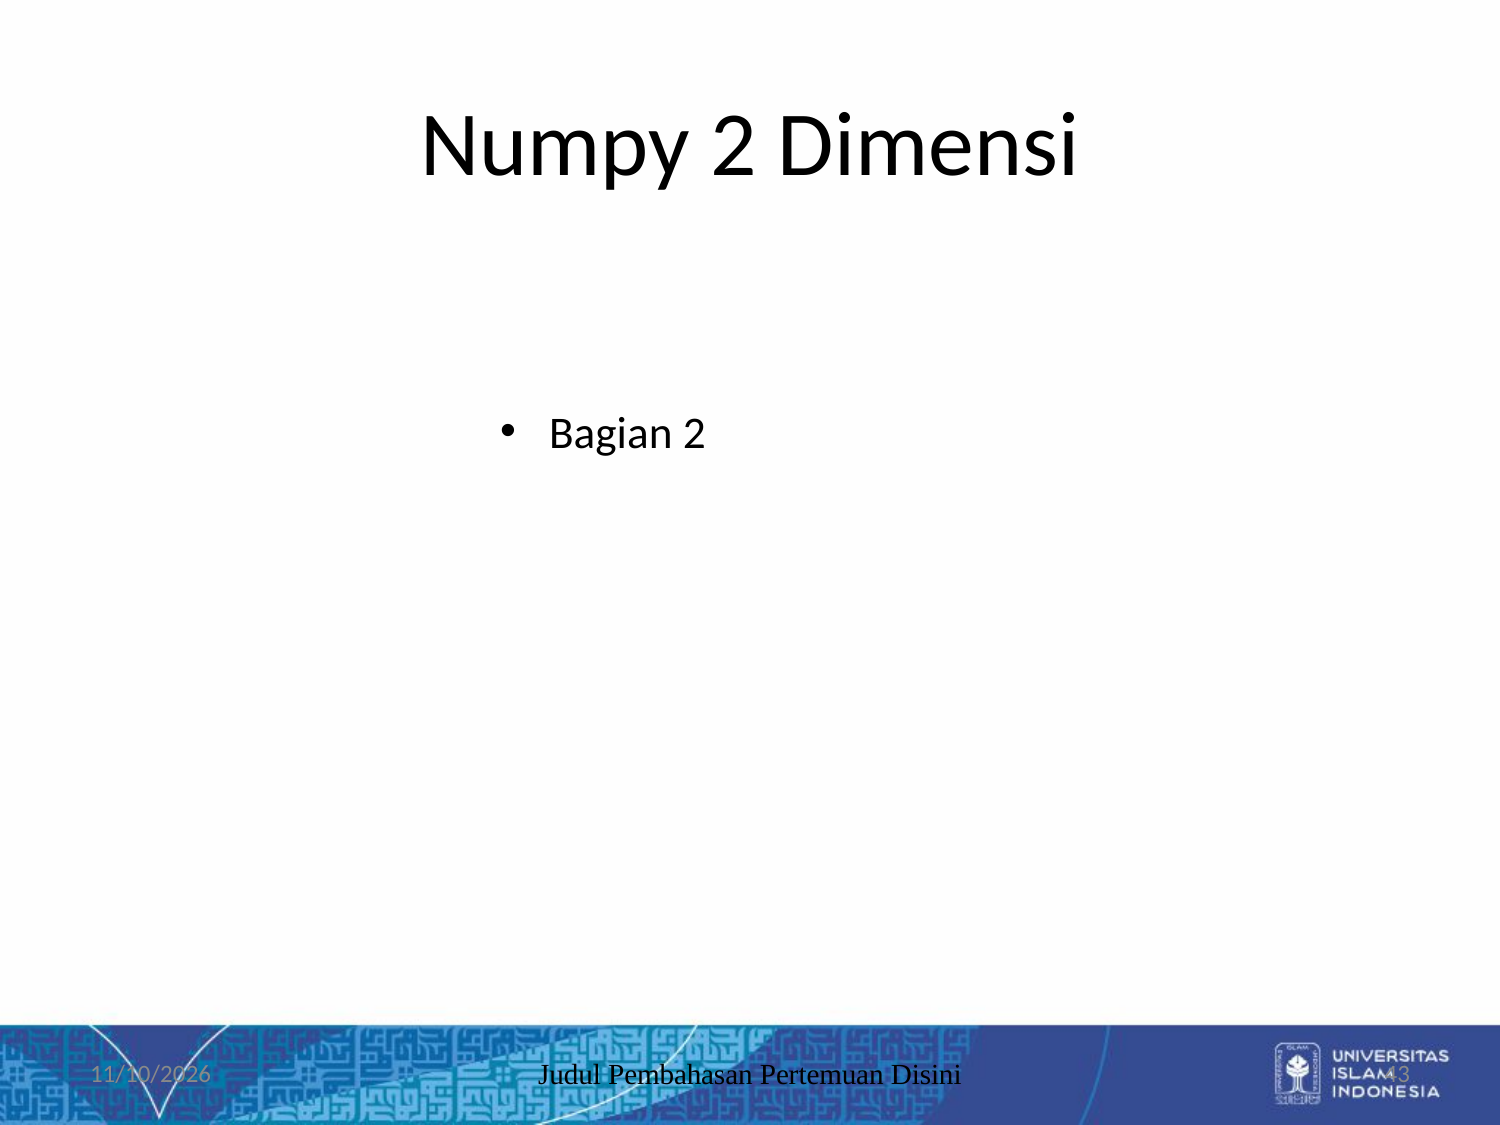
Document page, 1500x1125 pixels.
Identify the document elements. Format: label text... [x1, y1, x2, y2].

title Numpy 2 Dimensi [75, 45, 1425, 233]
picture [0, 0, 1500, 1125]
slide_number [75, 1042, 425, 1103]
list Bagian 2 [484, 395, 1500, 465]
footer Judul Pembahasan Pertemuan Disini [512, 1042, 988, 1103]
slide_number 43 [1074, 1042, 1425, 1103]
